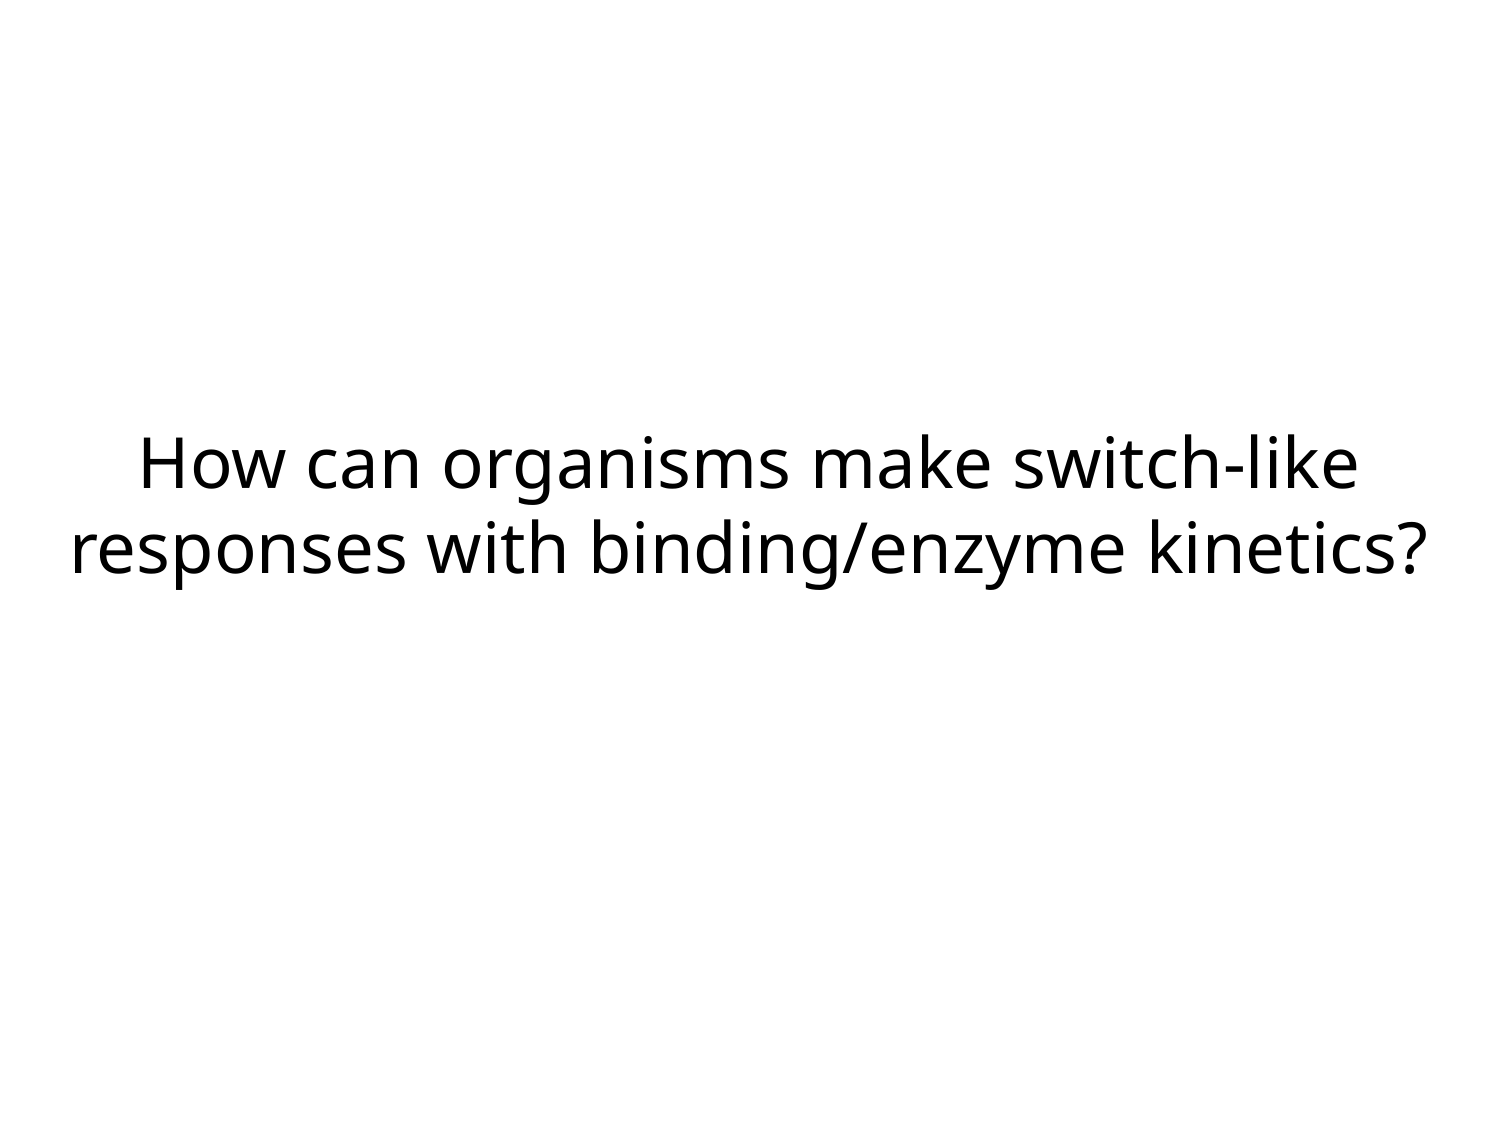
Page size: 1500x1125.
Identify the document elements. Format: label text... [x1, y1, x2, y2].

title How can organisms make switch-like responses with binding/enzyme kinetics? [14, 382, 1485, 624]
